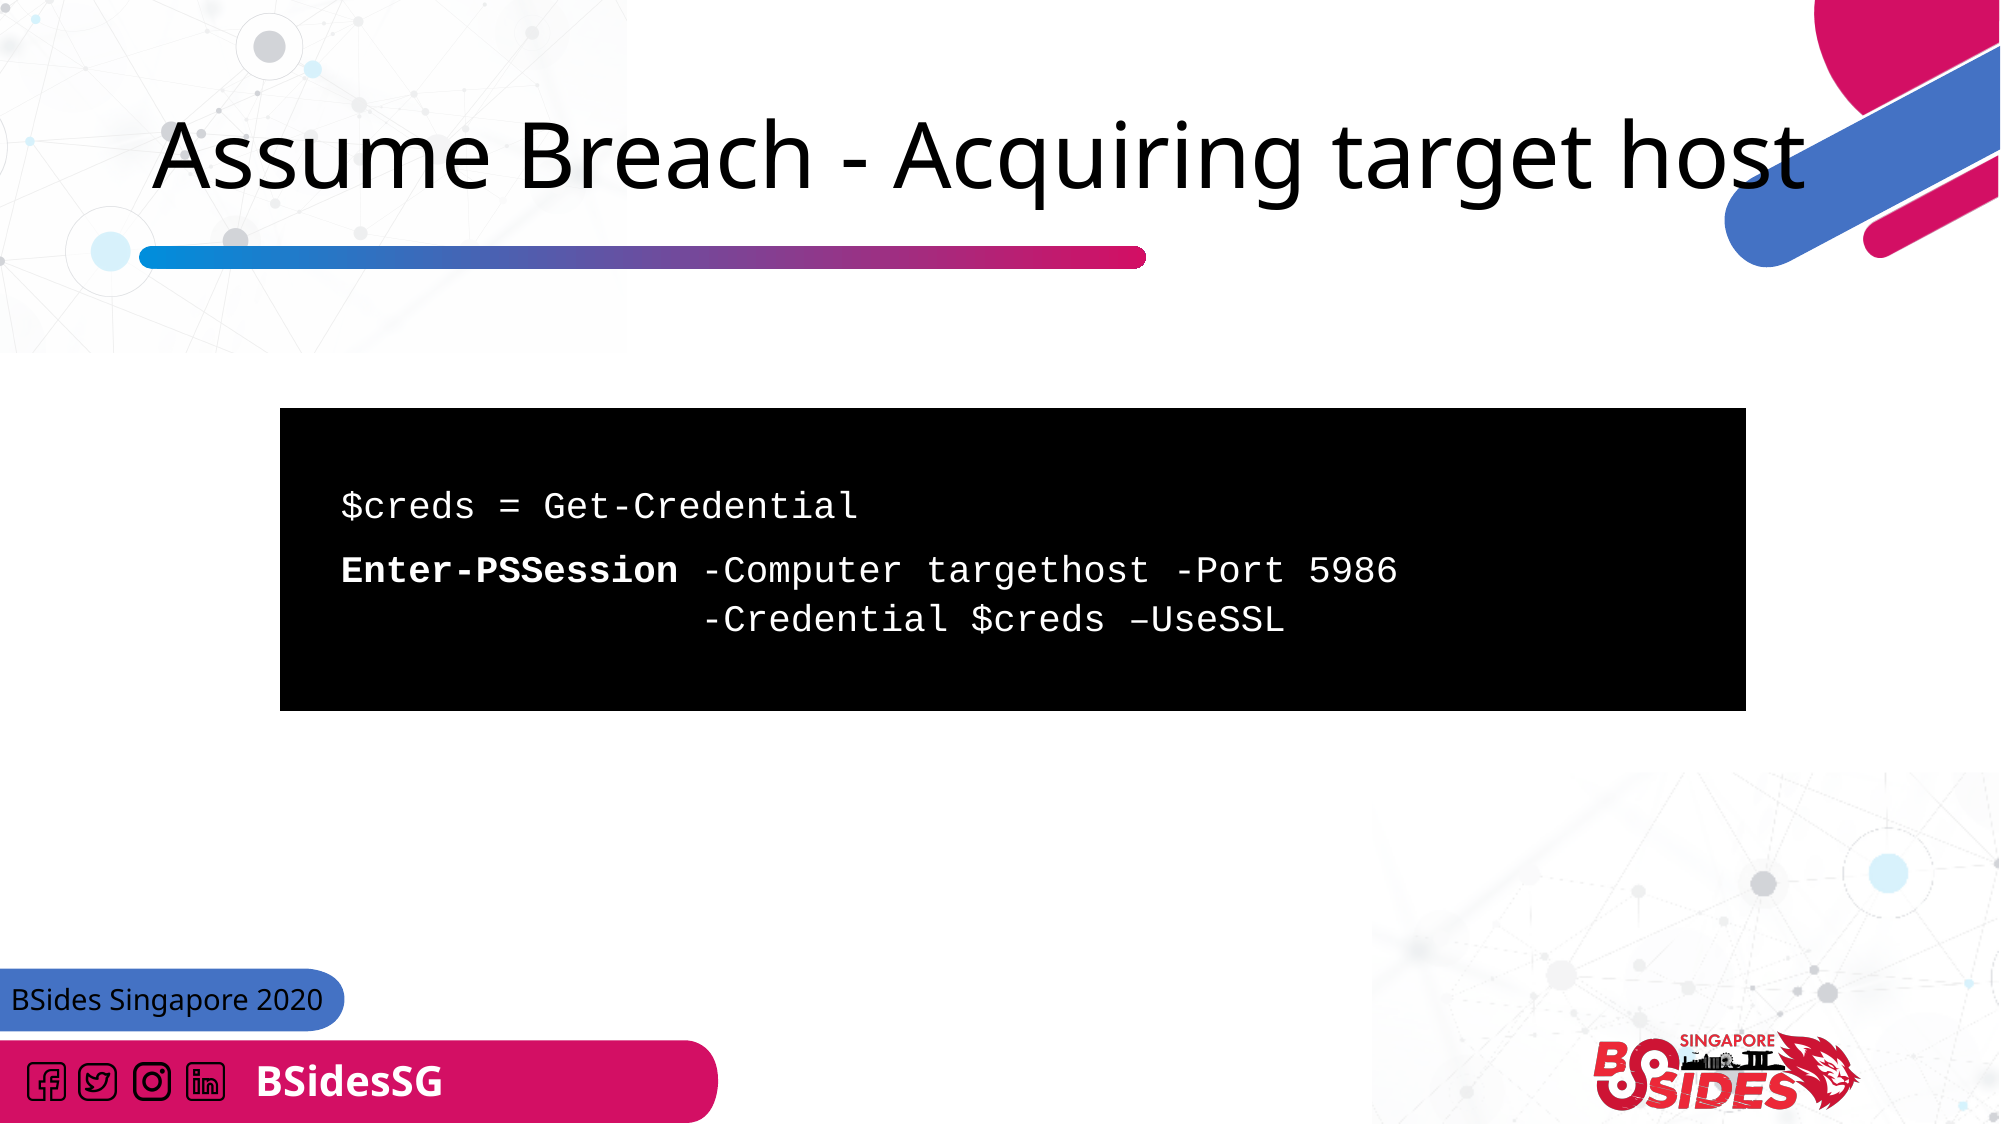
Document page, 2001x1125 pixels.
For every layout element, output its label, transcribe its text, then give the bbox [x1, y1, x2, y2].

text_box $creds = Get-Credential Enter-PSSession -Computer targethost -Port 5986 -Credential $creds –UseSSL [280, 408, 1746, 711]
picture [1814, 0, 2000, 116]
picture [27, 1062, 66, 1101]
picture [133, 1062, 171, 1101]
picture [186, 1062, 225, 1101]
title Assume Breach - Acquiring target host [137, 59, 1863, 259]
picture [78, 1063, 117, 1101]
picture [1863, 155, 1999, 259]
picture [1589, 1031, 1863, 1114]
